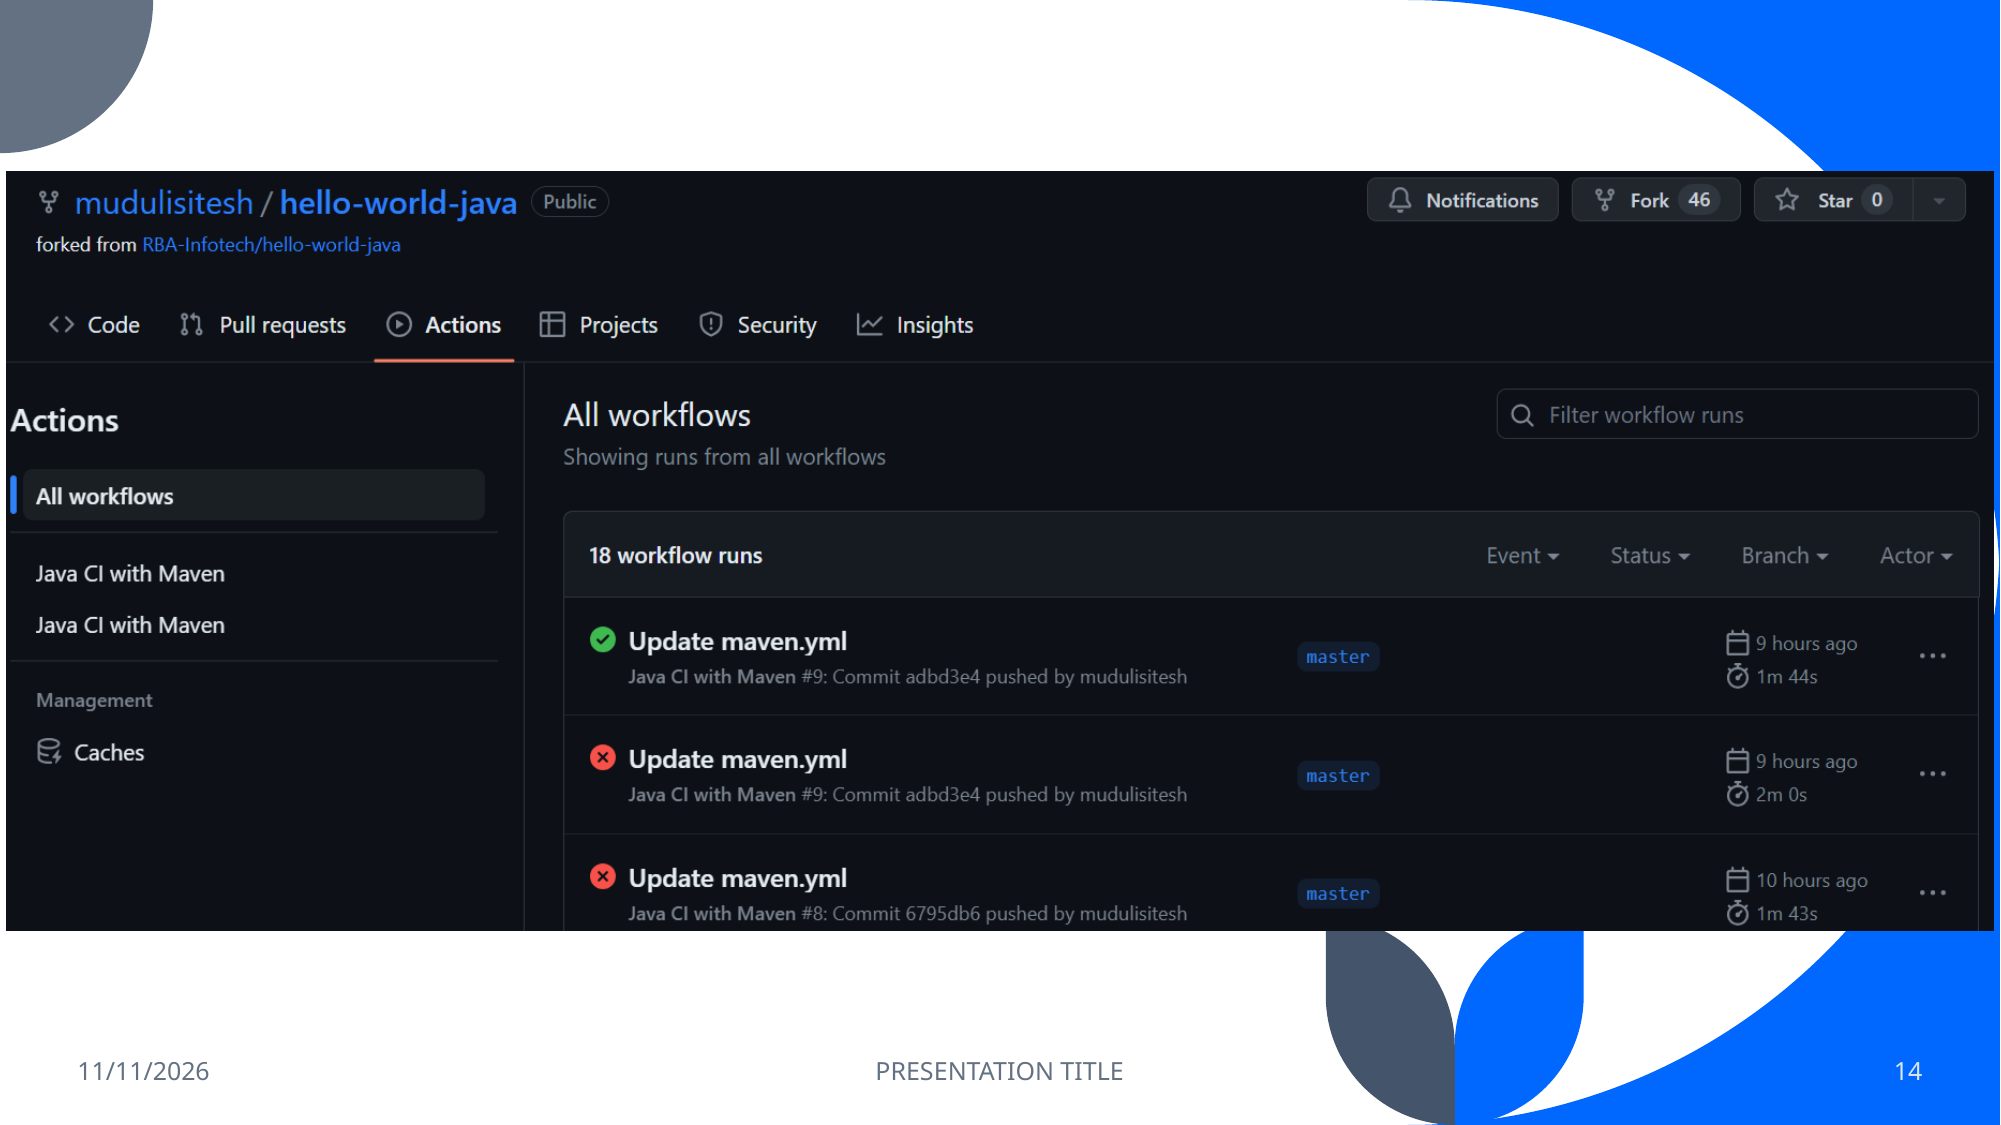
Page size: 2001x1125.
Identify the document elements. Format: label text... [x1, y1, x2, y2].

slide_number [62, 1042, 513, 1103]
slide_number 14 [1665, 1042, 1938, 1103]
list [6, 171, 1994, 931]
footer PRESENTATION TITLE [662, 1042, 1338, 1103]
